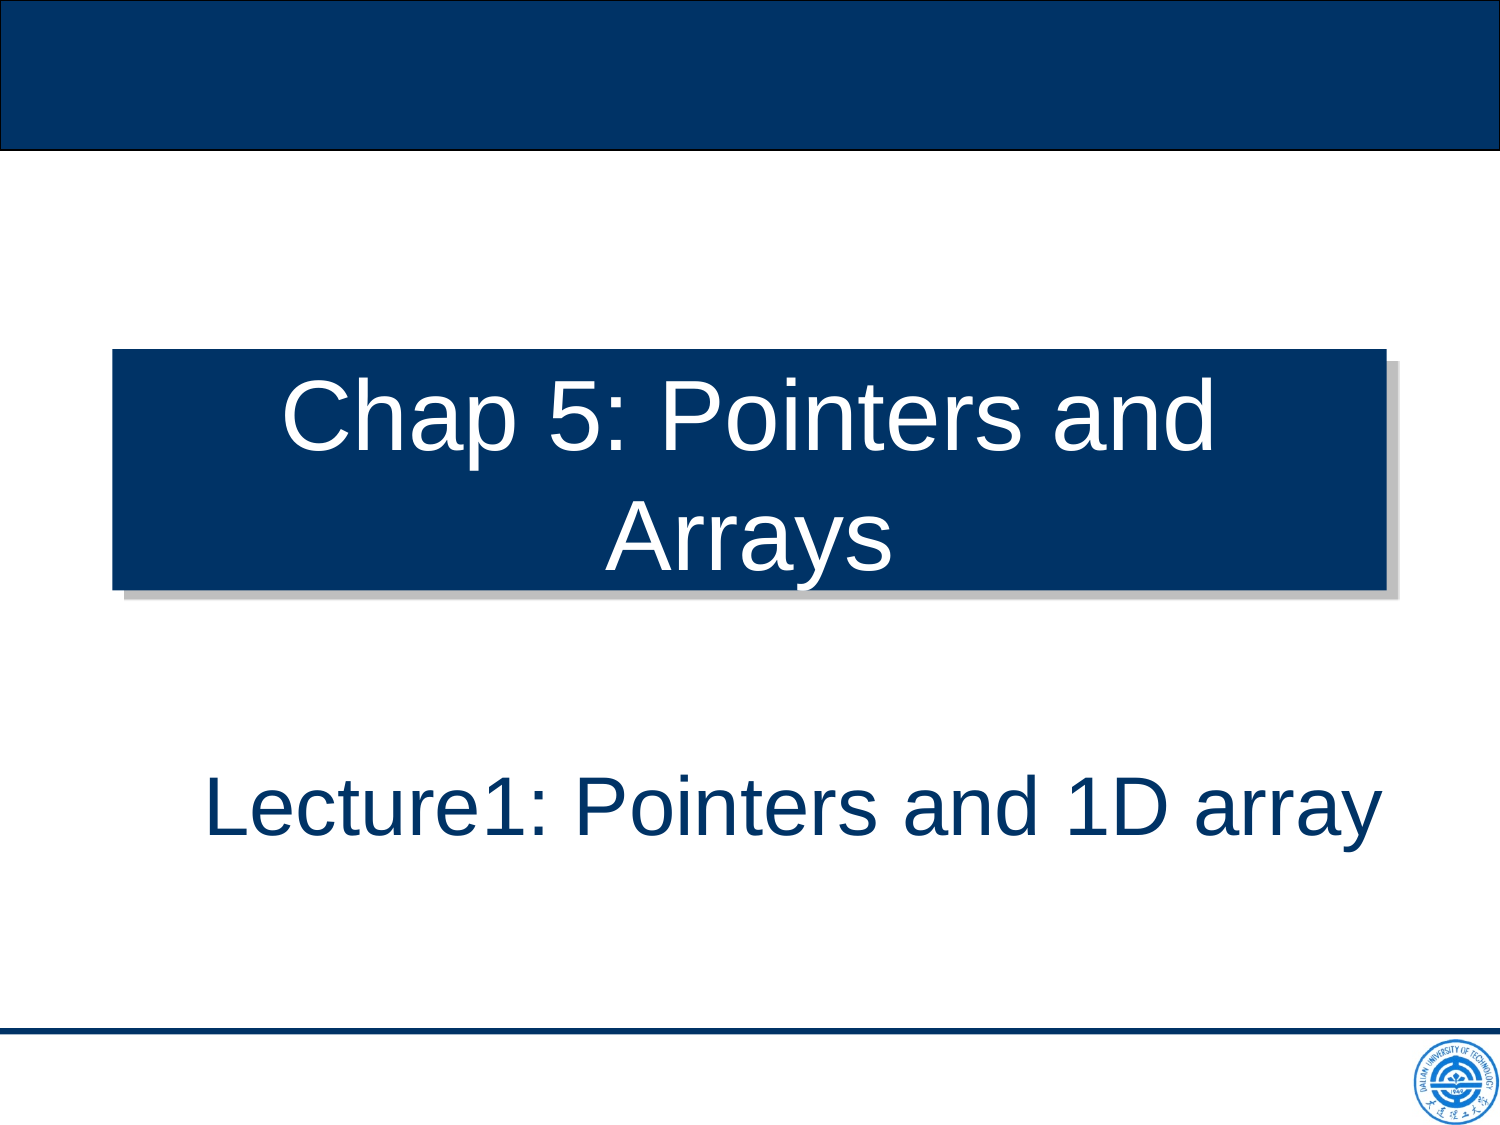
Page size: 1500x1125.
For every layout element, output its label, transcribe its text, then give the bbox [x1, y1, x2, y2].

title Chap 5: Pointers and Arrays [112, 349, 1388, 591]
subtitle Lecture1: Pointers and 1D array [187, 725, 1400, 963]
picture [1412, 1039, 1500, 1125]
